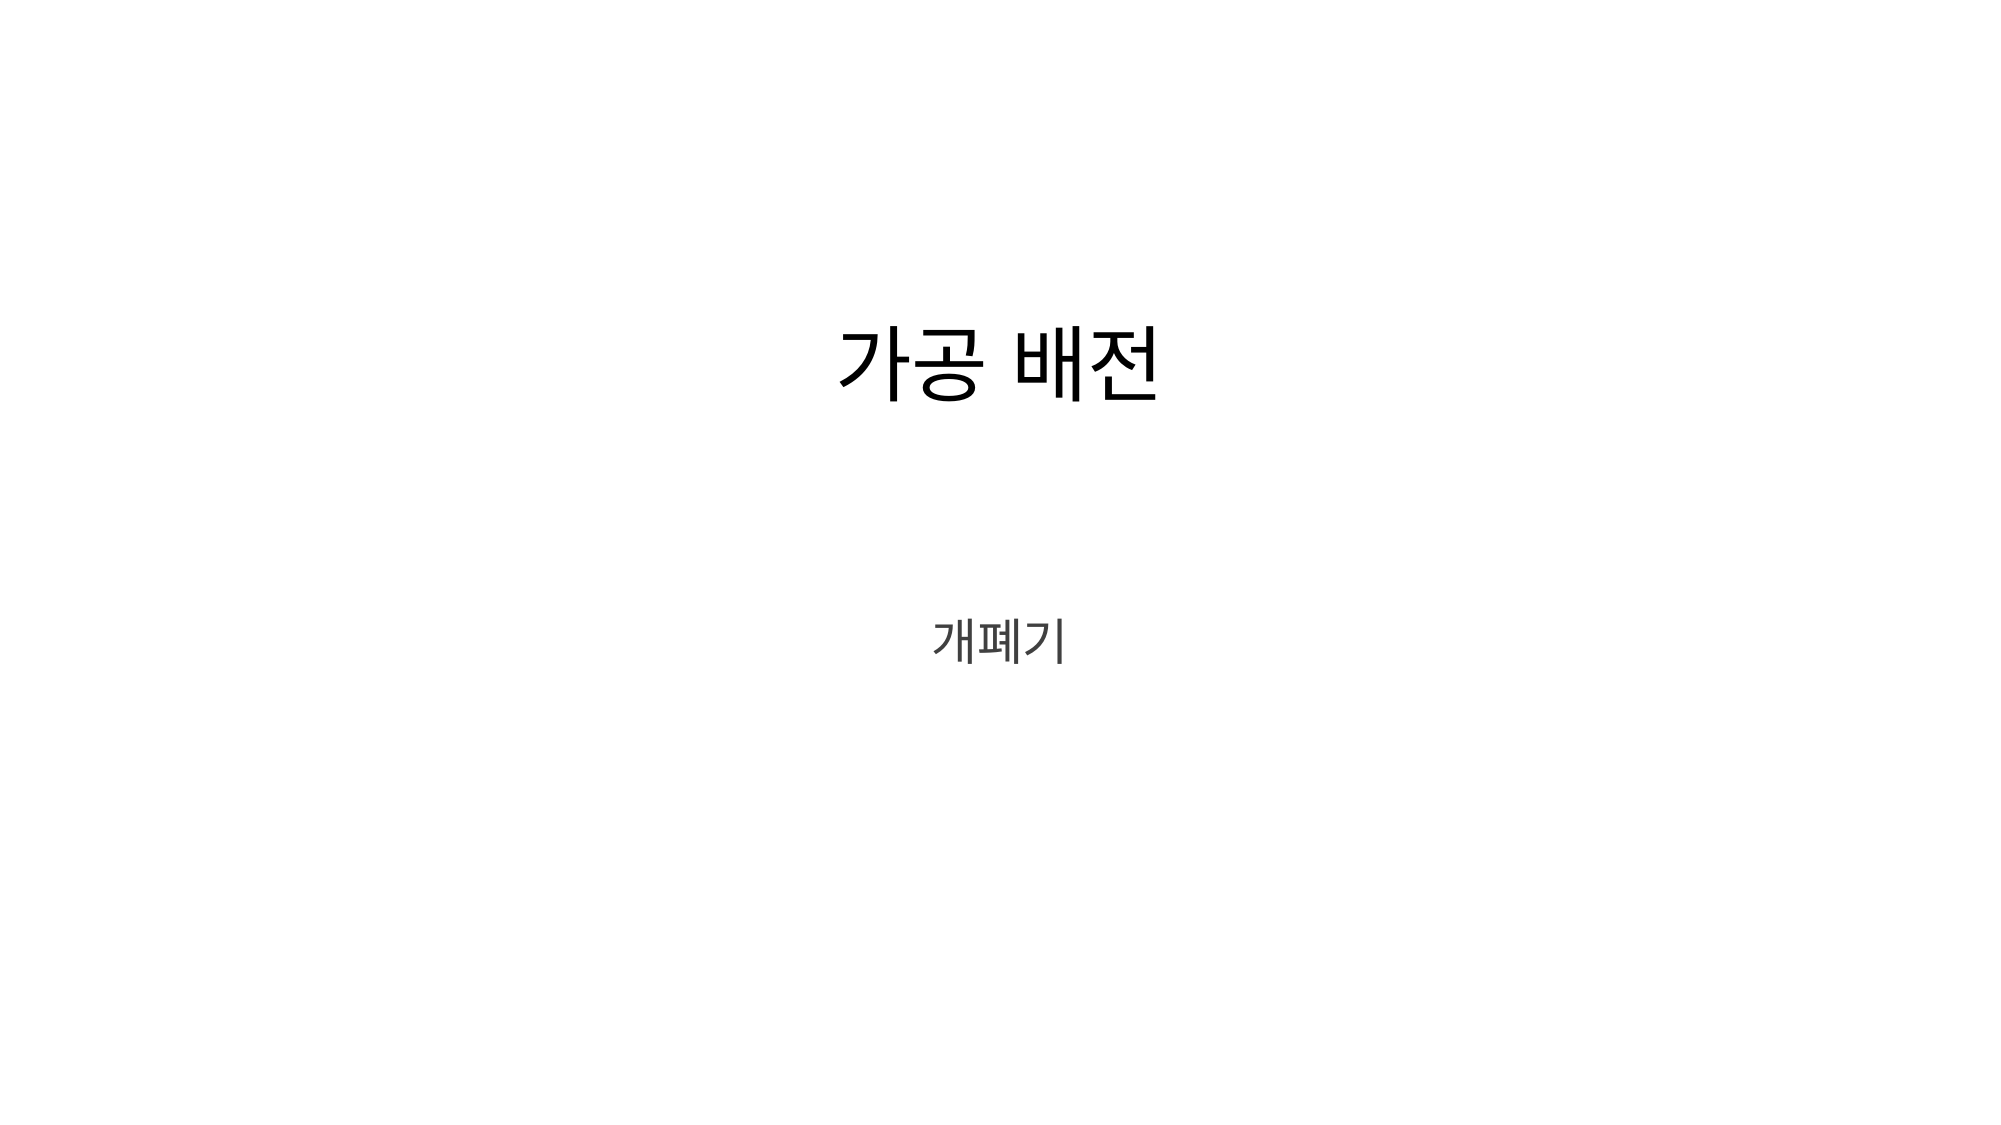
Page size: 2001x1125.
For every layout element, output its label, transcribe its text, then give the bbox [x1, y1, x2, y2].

title 가공 배전 [249, 184, 1750, 422]
subtitle 개폐기 [249, 609, 1750, 712]
